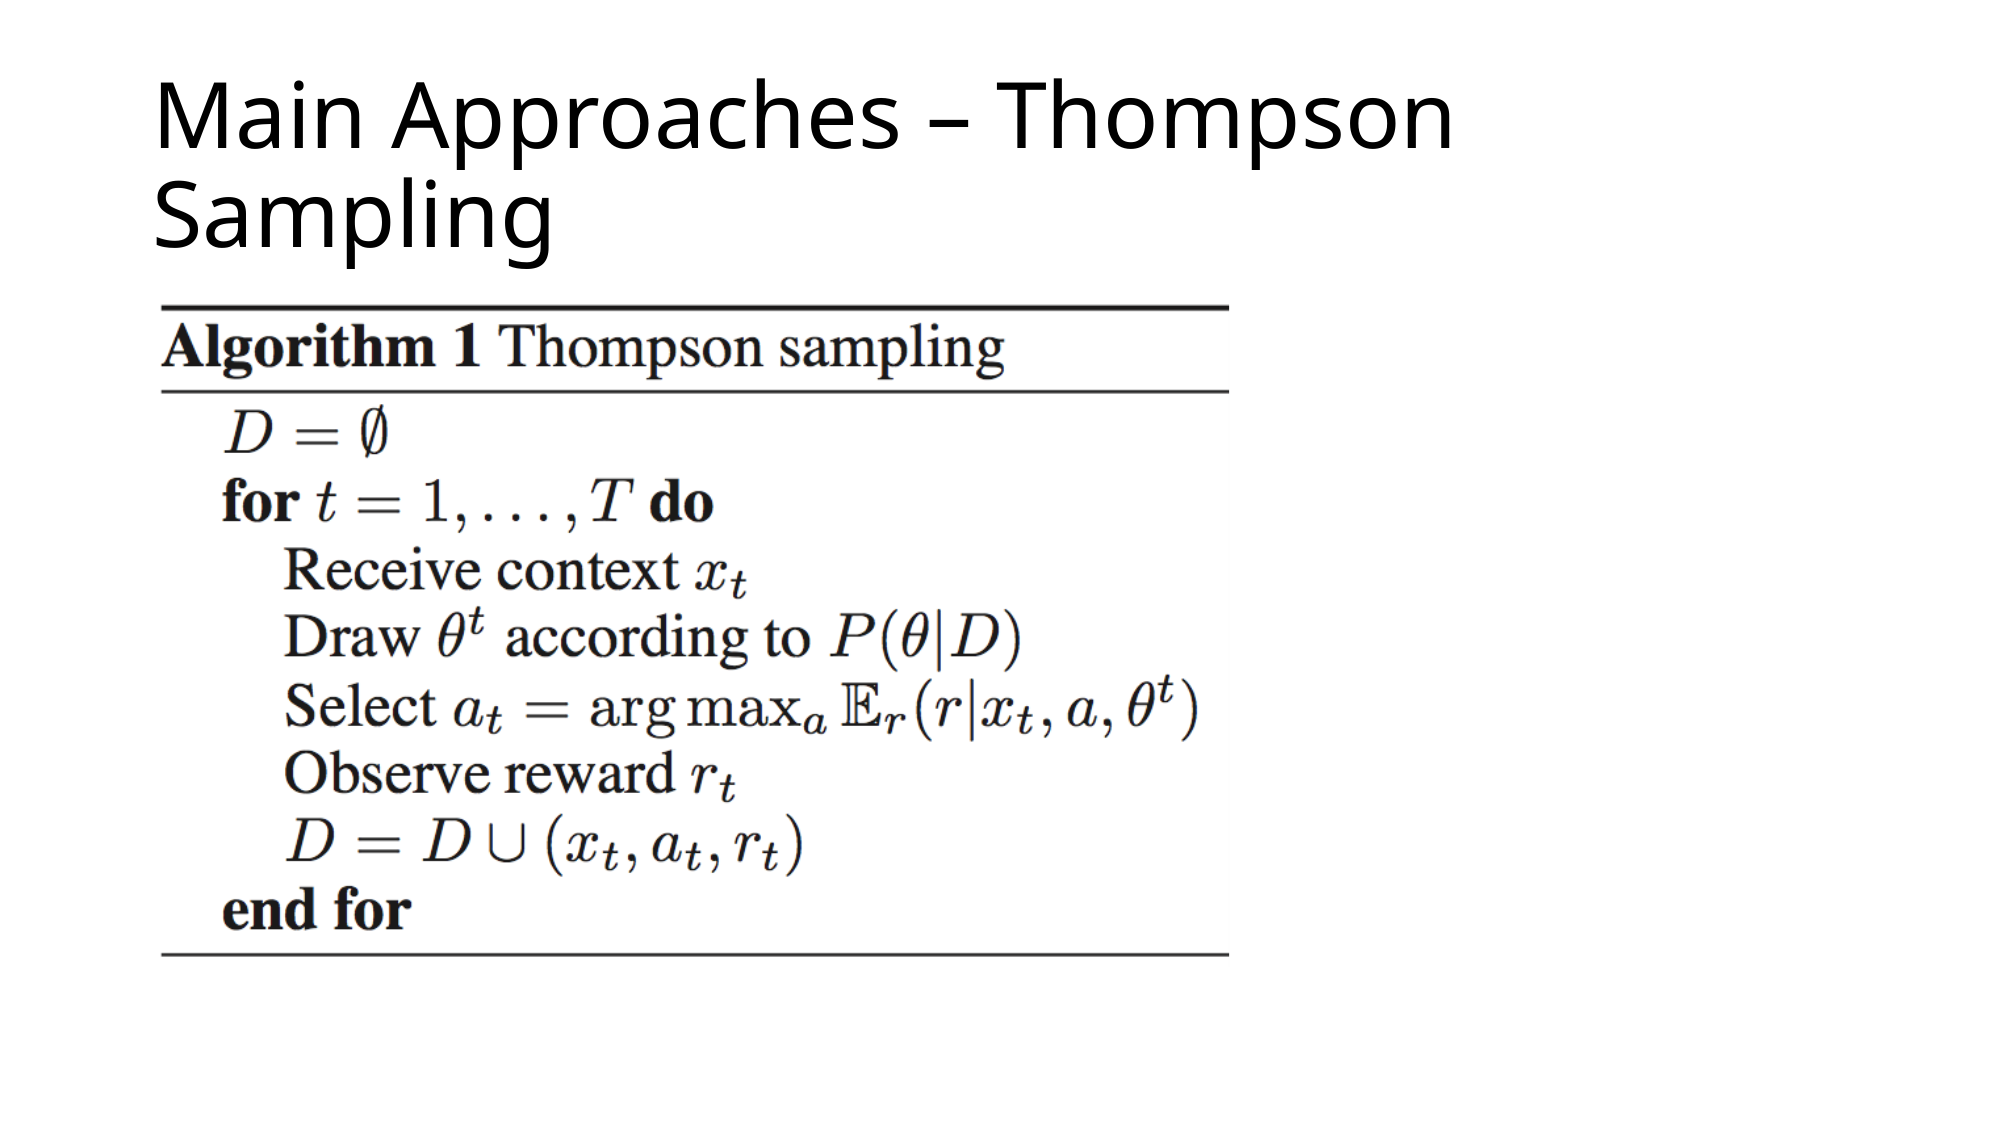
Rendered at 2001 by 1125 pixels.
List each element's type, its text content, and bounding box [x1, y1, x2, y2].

title Main Approaches – Thompson Sampling [137, 59, 1863, 278]
picture [160, 300, 1230, 967]
